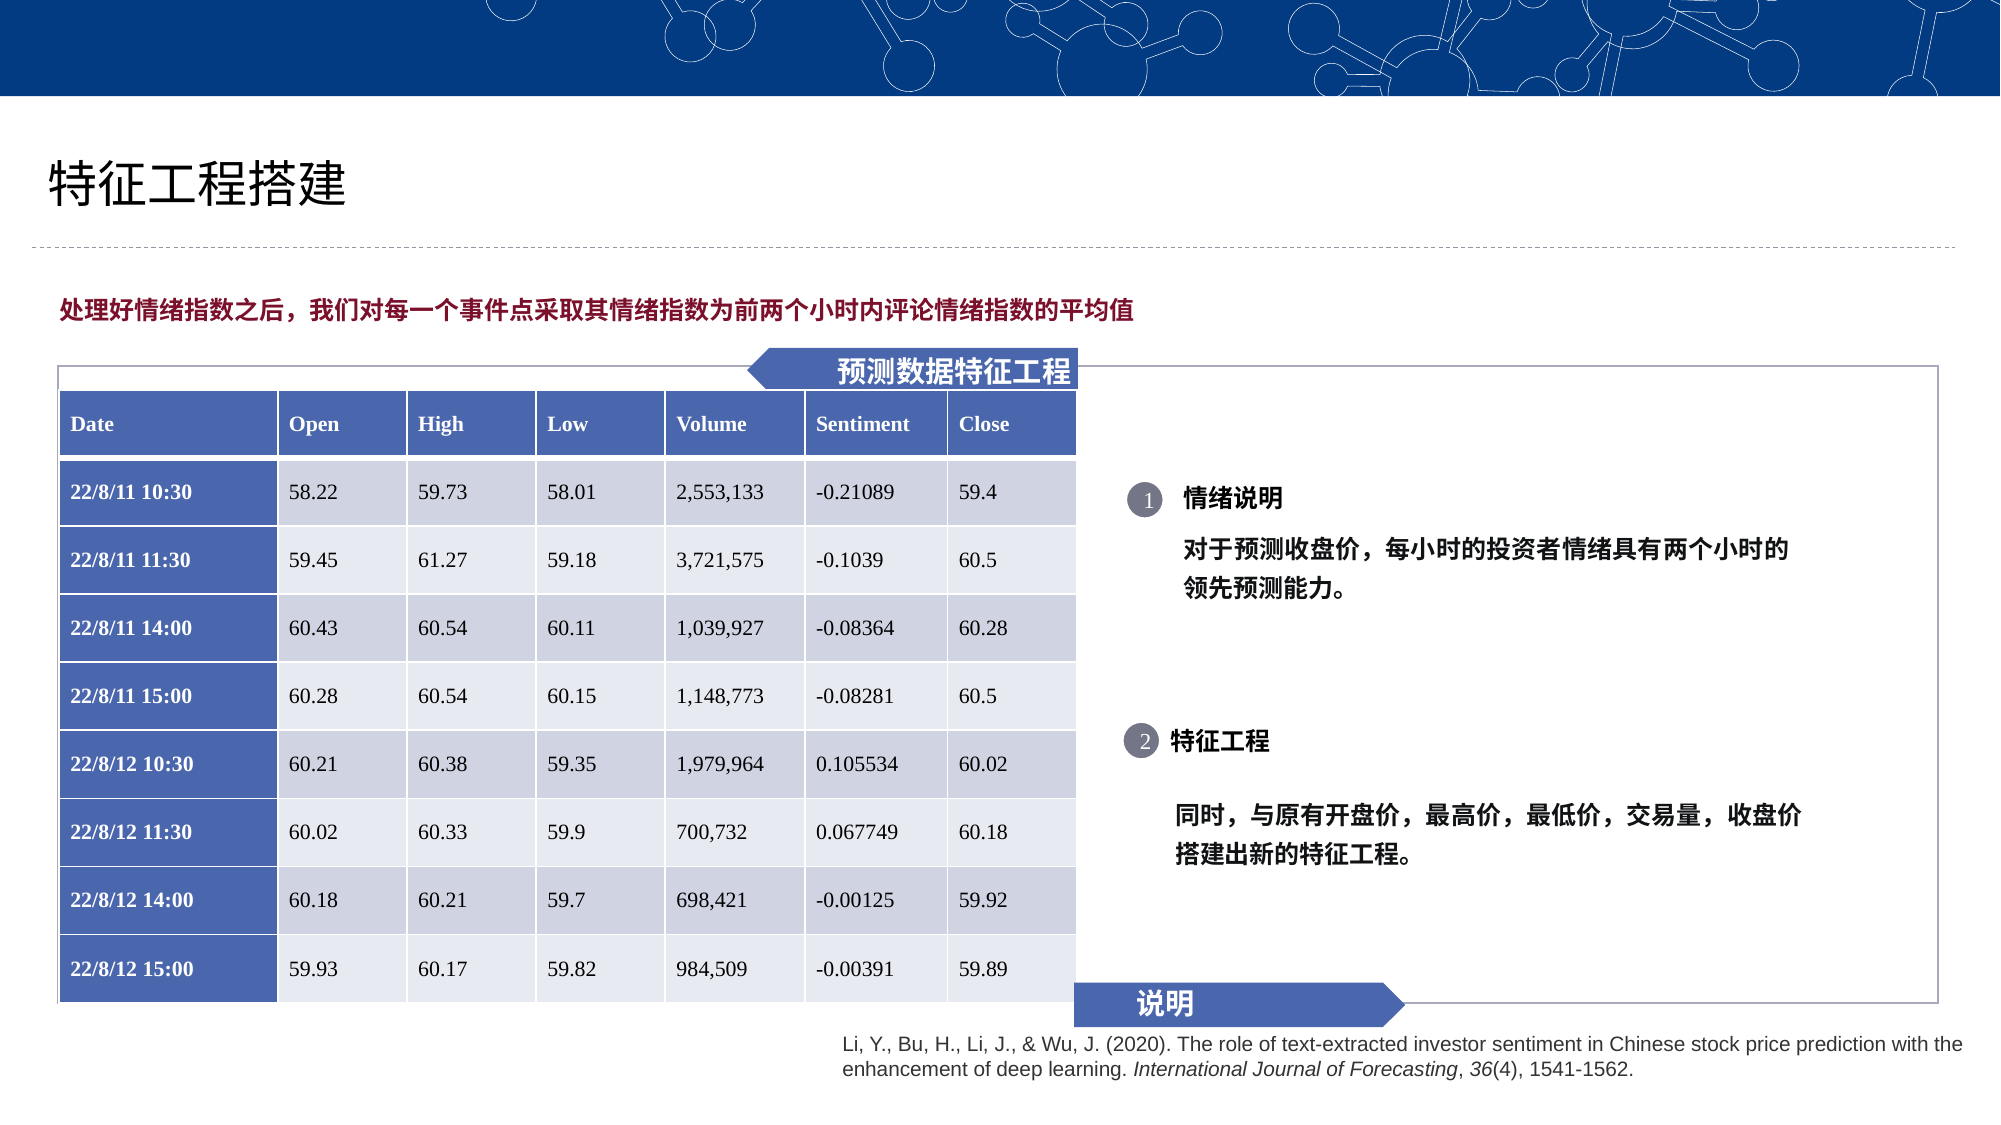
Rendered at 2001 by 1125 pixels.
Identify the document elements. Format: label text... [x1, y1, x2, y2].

table_cell 22/8/12 14:00 [60, 867, 277, 934]
table_cell 59.7 [537, 867, 664, 934]
table_cell -0.21089 [806, 461, 947, 525]
table_header Volume [666, 391, 804, 455]
table_cell 22/8/11 14:00 [60, 595, 277, 661]
table_cell 59.89 [948, 935, 1075, 1002]
table_cell 59.73 [408, 461, 535, 525]
table_header Open [279, 391, 406, 455]
table_cell 60.11 [537, 595, 664, 661]
table_cell -0.08364 [806, 595, 947, 661]
table_cell 60.21 [279, 731, 406, 798]
text_box 处理好情绪指数之后，我们对每一个事件点采取其情绪指数为前两个小时内评论情绪指数的平均值 [45, 281, 1180, 332]
table_cell 60.5 [948, 527, 1075, 593]
text_box [1078, 365, 1939, 1004]
table_cell 59.93 [279, 935, 406, 1002]
text_box 1 [1125, 479, 1165, 520]
table_cell -0.00125 [806, 867, 947, 934]
table_cell 698,421 [666, 867, 804, 934]
table_header High [408, 391, 535, 455]
table_cell 60.02 [948, 731, 1075, 798]
table_cell 22/8/11 10:30 [60, 461, 277, 525]
table_cell 60.54 [408, 663, 535, 729]
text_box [1155, 718, 1827, 874]
table_header Close [948, 397, 1075, 455]
table_cell -0.1039 [806, 527, 947, 593]
table_cell 59.18 [537, 527, 664, 593]
table_cell 58.22 [279, 461, 406, 525]
table_cell 60.18 [948, 799, 1075, 866]
table_cell 59.92 [948, 867, 1075, 934]
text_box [747, 345, 1087, 397]
table_cell 60.5 [948, 663, 1075, 729]
table_cell 60.54 [408, 595, 535, 661]
table_cell 22/8/11 15:00 [60, 663, 277, 729]
table_cell 0.067749 [806, 799, 947, 866]
table_cell 60.15 [537, 663, 664, 729]
table_cell 59.4 [948, 461, 1075, 525]
table_cell 60.17 [408, 935, 535, 1002]
table_cell 60.43 [279, 595, 406, 661]
table_cell 59.35 [537, 731, 664, 798]
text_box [963, 977, 1406, 1029]
table_cell 984,509 [666, 935, 804, 1002]
table_cell 60.18 [279, 867, 406, 934]
title 特征工程搭建 [32, 152, 1955, 243]
table_cell 60.02 [279, 799, 406, 866]
table_cell 1,979,964 [666, 731, 804, 798]
table_cell 22/8/12 10:30 [60, 731, 277, 798]
text_box 2 [1121, 720, 1155, 761]
table_cell 22/8/12 11:30 [60, 799, 277, 866]
table_cell 22/8/12 15:00 [60, 935, 277, 1002]
table_cell 2,553,133 [666, 461, 804, 525]
table_cell 59.45 [279, 527, 406, 593]
table_cell 60.28 [948, 595, 1075, 661]
table_cell 3,721,575 [666, 527, 804, 593]
table_cell 60.21 [408, 867, 535, 934]
text_box Li, Y., Bu, H., Li, J., & Wu, J. (2020). The role of text-extracted investor sentiment in Chinese stock price prediction with the enhancement of deep learning. International Journal of Forecasting, 36(4), 1541-1562. [827, 1023, 2000, 1089]
table_header Date [60, 391, 277, 455]
table_header Sentiment [806, 397, 947, 455]
table_header Low [537, 391, 664, 455]
table_cell 22/8/11 11:30 [60, 527, 277, 593]
table_cell 60.28 [279, 663, 406, 729]
text_box [57, 365, 747, 1004]
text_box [1168, 474, 1804, 640]
table_cell 700,732 [666, 799, 804, 866]
table_cell 1,148,773 [666, 663, 804, 729]
table_cell 59.9 [537, 799, 664, 866]
table_cell -0.08281 [806, 663, 947, 729]
table_cell 59.82 [537, 935, 664, 1002]
table_cell 0.105534 [806, 731, 947, 798]
table_cell 60.33 [408, 799, 535, 866]
table_cell 58.01 [537, 461, 664, 525]
table_cell 61.27 [408, 527, 535, 593]
table_cell -0.00391 [806, 935, 947, 1002]
table_cell 60.38 [408, 731, 535, 798]
table_cell 1,039,927 [666, 595, 804, 661]
